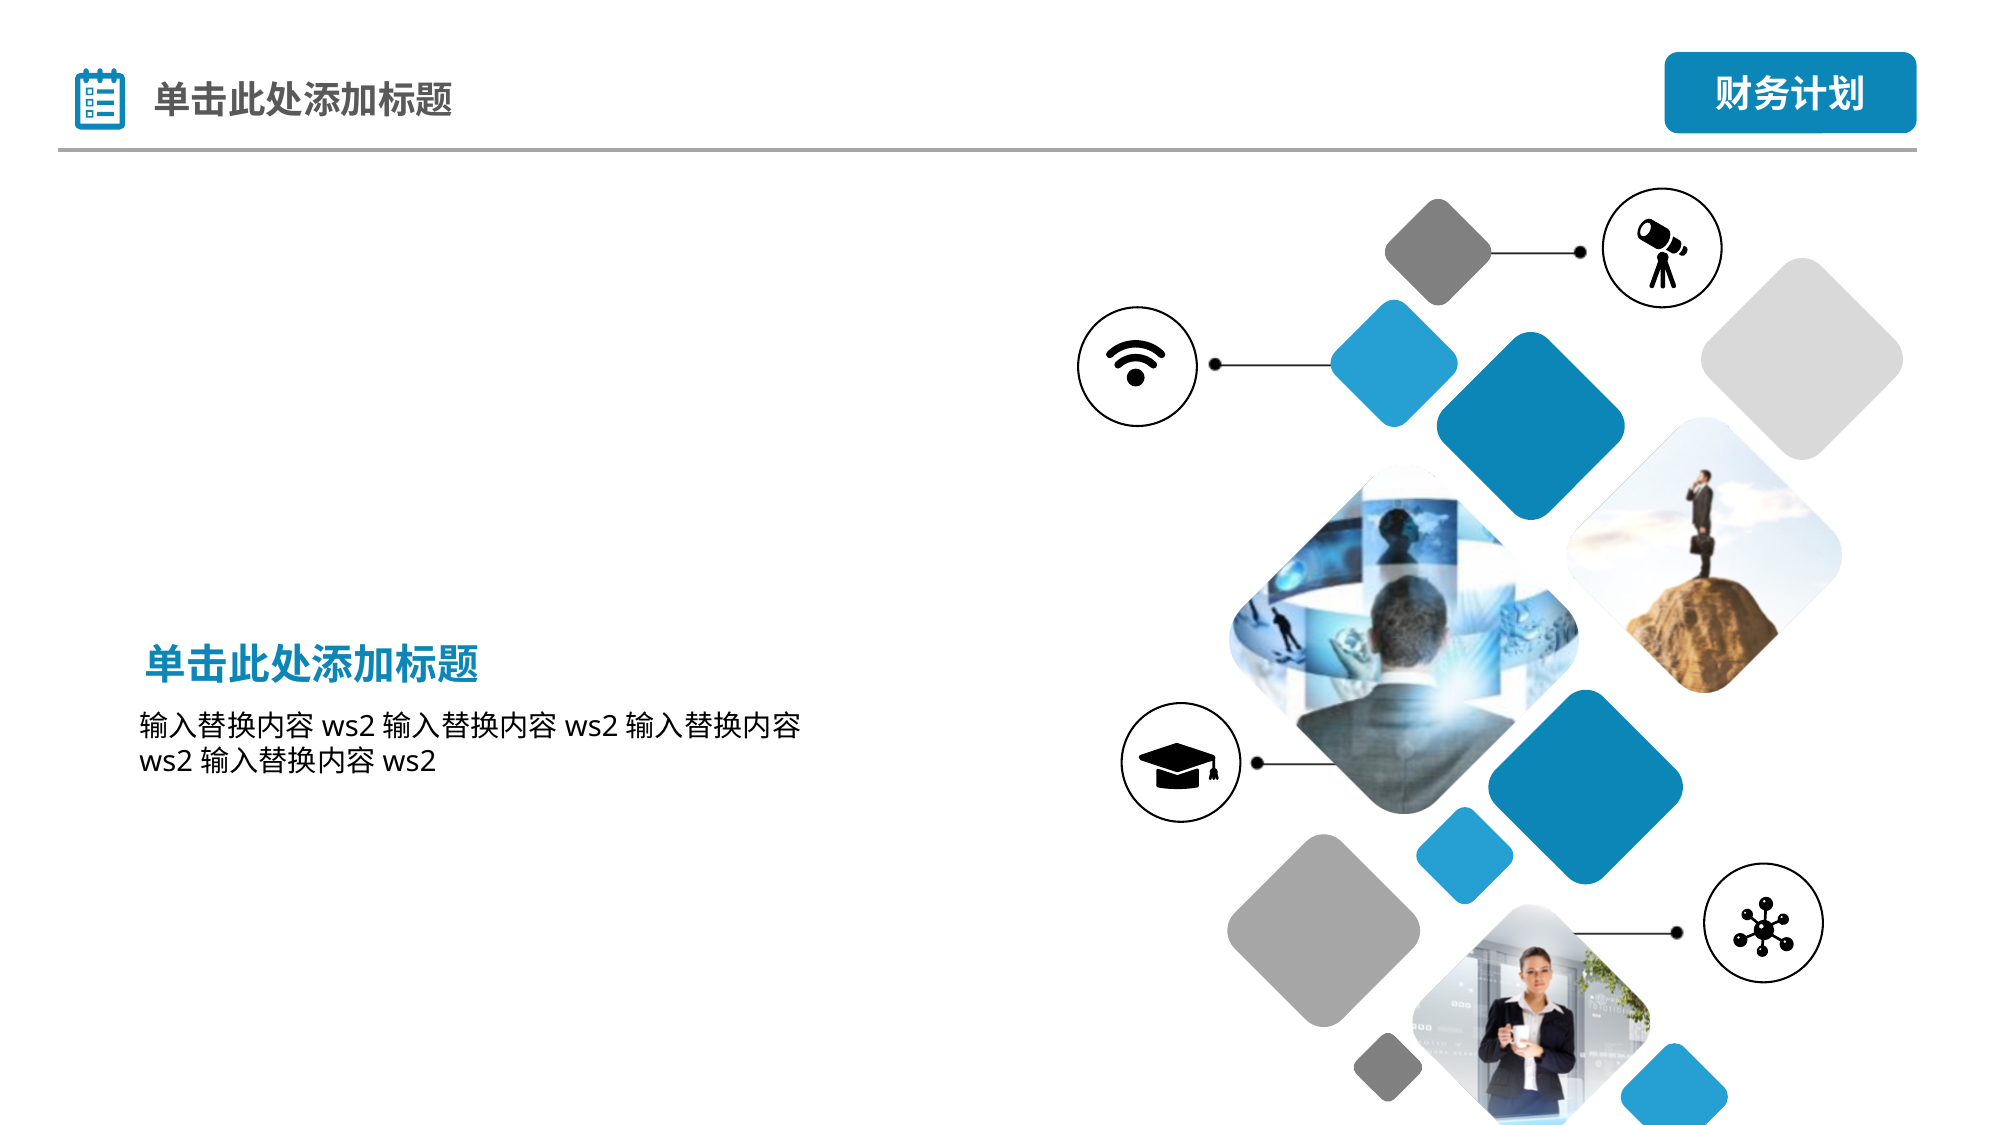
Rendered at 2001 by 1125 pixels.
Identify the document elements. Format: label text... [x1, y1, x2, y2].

text_box [1665, 236, 1688, 256]
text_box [74, 68, 125, 130]
text_box [1651, 1042, 1729, 1125]
text_box [1226, 833, 1412, 1029]
text_box 财务计划 [1663, 50, 1918, 135]
text_box 输入替换内容ws2输入替换内容ws2输入替换内容ws2输入替换内容ws2 [124, 699, 853, 785]
text_box [1504, 693, 1684, 886]
text_box [1435, 330, 1625, 465]
text_box [1138, 742, 1219, 781]
text_box [1120, 702, 1229, 823]
picture [1229, 417, 1842, 815]
picture [1412, 904, 1698, 1125]
picture [1197, 341, 1347, 387]
text_box 单击此处添加标题 [138, 68, 493, 129]
text_box [1602, 187, 1723, 309]
text_box [1352, 1032, 1412, 1103]
text_box [1383, 197, 1476, 307]
text_box [1156, 768, 1199, 790]
text_box [1637, 218, 1671, 250]
text_box [1415, 815, 1515, 904]
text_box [1078, 307, 1197, 426]
picture [1444, 229, 1602, 275]
text_box [1649, 251, 1677, 289]
text_box 单击此处添加标题 [130, 630, 636, 696]
text_box [1700, 256, 1905, 433]
text_box [1344, 298, 1459, 429]
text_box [1704, 863, 1823, 983]
